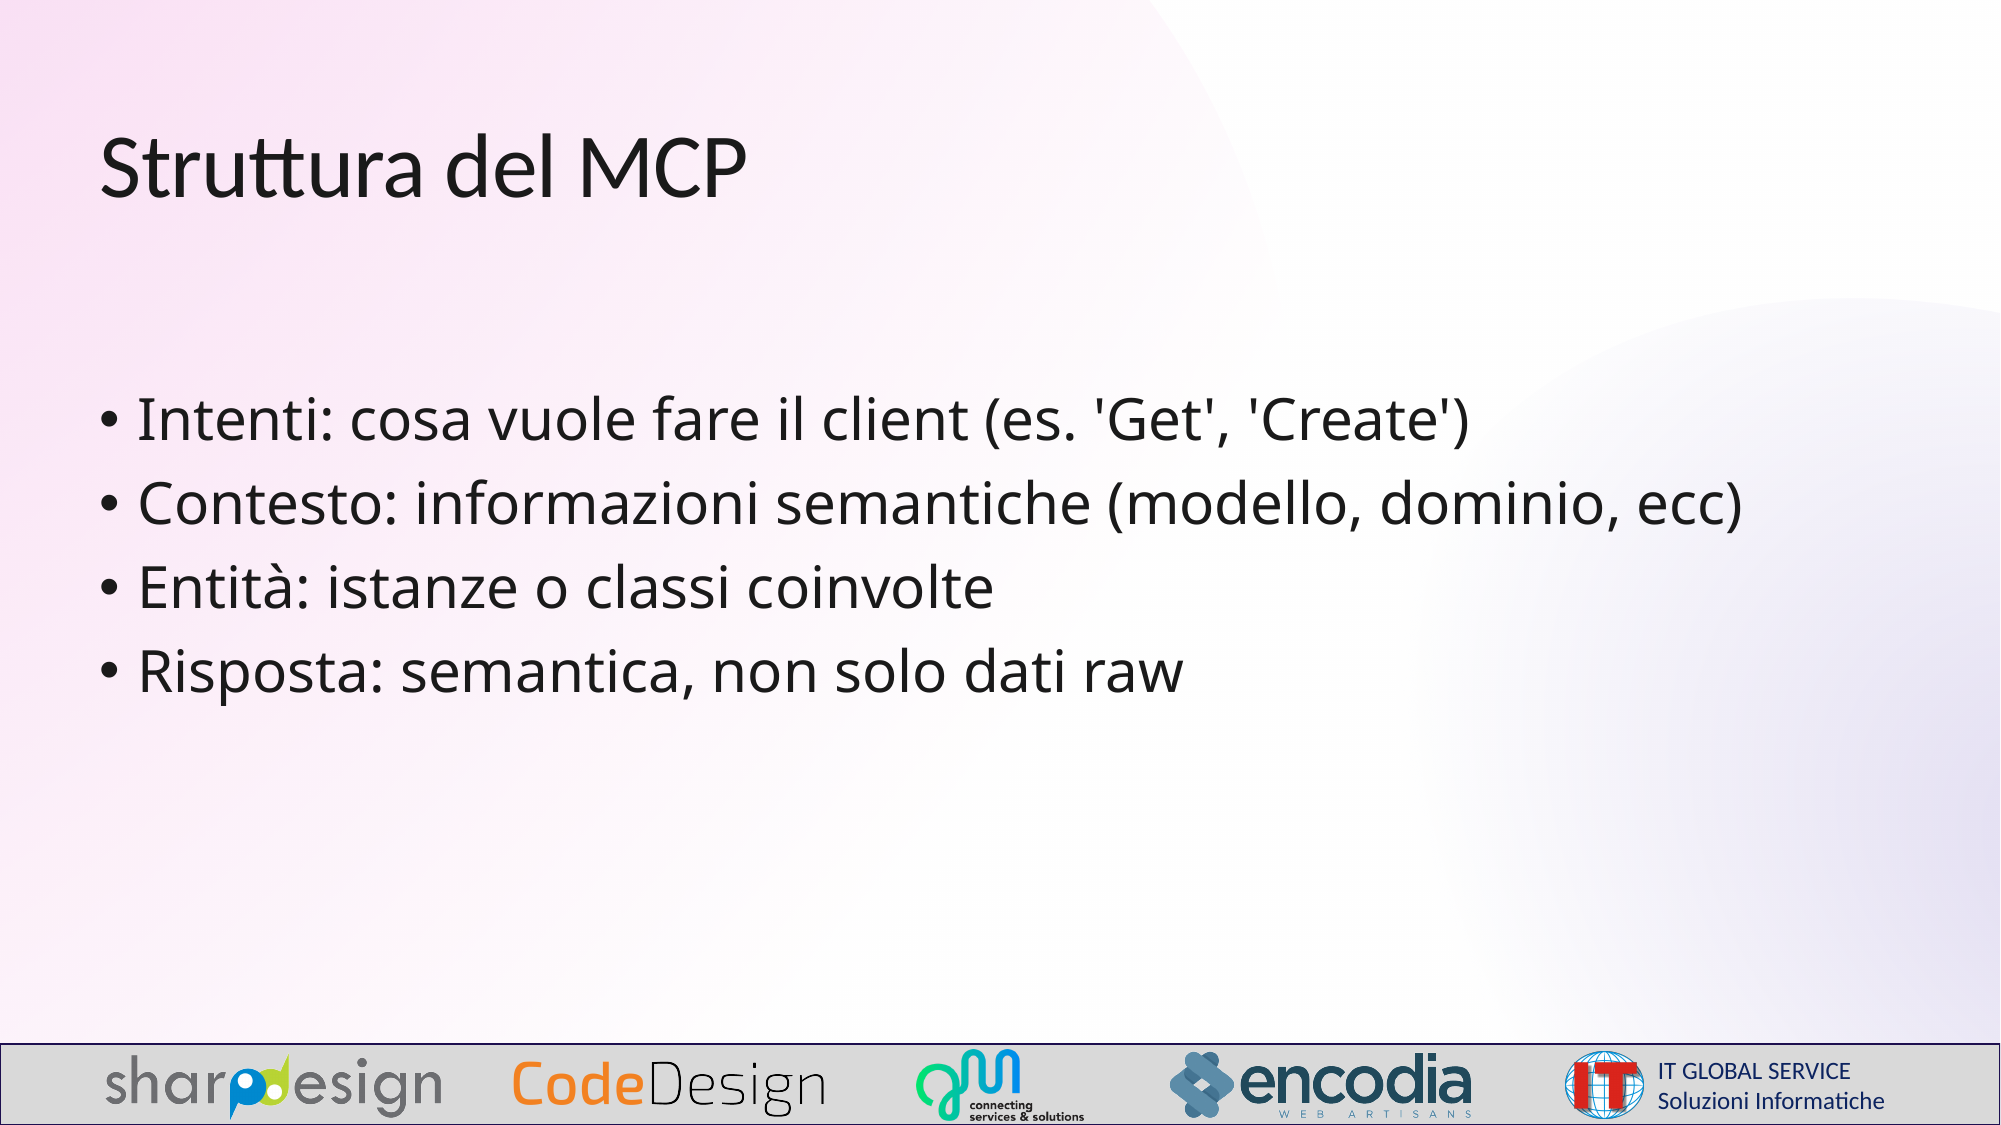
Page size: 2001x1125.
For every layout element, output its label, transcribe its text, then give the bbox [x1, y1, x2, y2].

picture [0, 0, 2001, 1043]
picture [916, 1049, 1084, 1121]
list Intenti: cosa vuole fare il client (es. 'Get', 'Create') Contesto: informazioni semantiche (modello, dominio, ecc) Entità: istanze o classi coinvolte Risposta: semantica, non solo dati raw [99, 299, 1900, 1025]
picture [507, 1055, 830, 1123]
title Struttura del MCP [99, 99, 1900, 235]
picture [1565, 1051, 1644, 1119]
picture [92, 1048, 450, 1123]
picture [1167, 1045, 1482, 1125]
